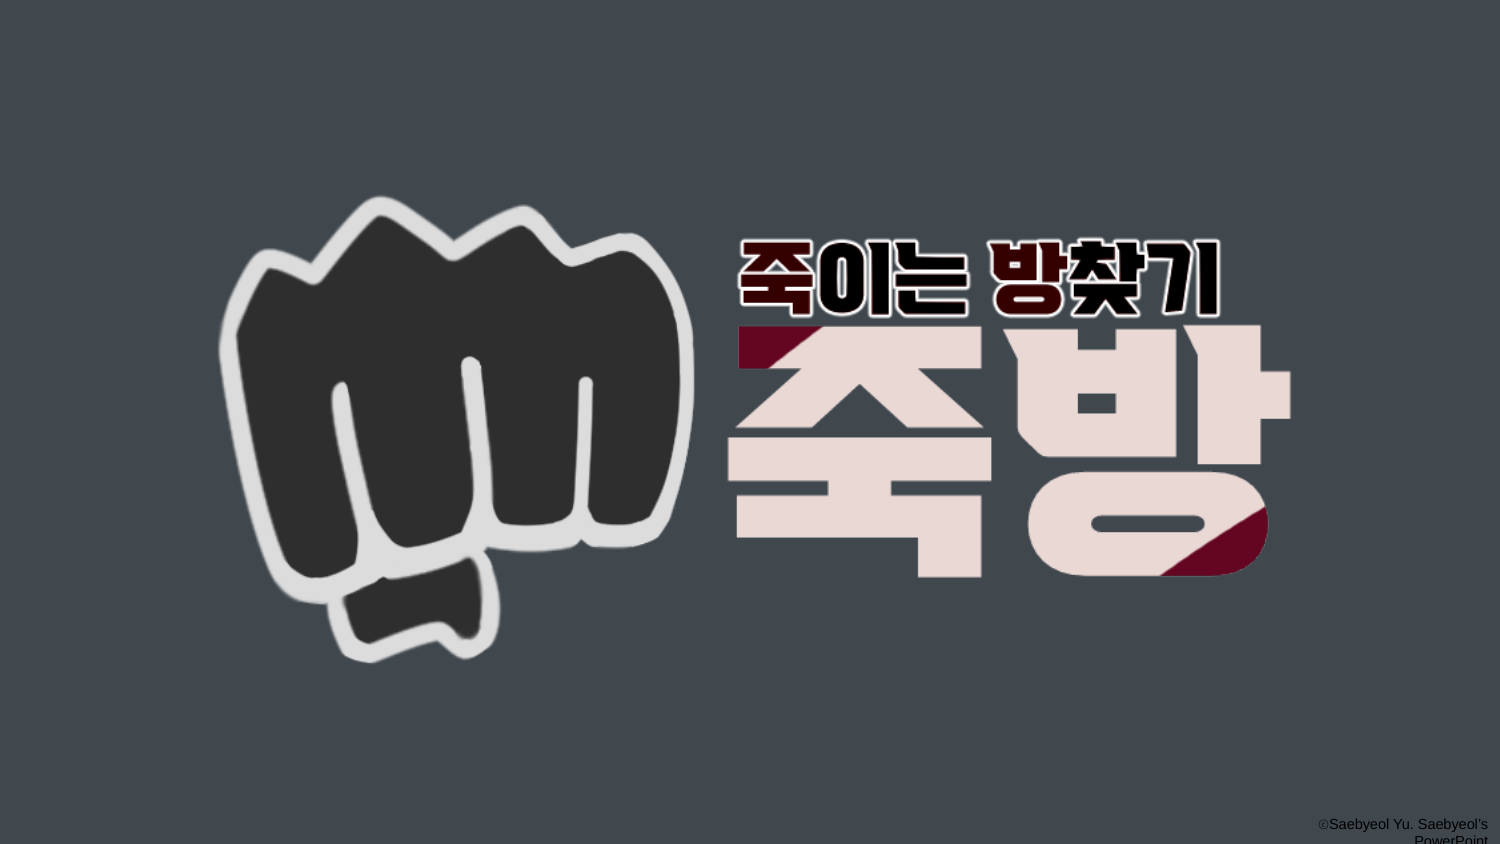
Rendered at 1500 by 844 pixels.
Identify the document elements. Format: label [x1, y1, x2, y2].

picture [110, 162, 1443, 703]
